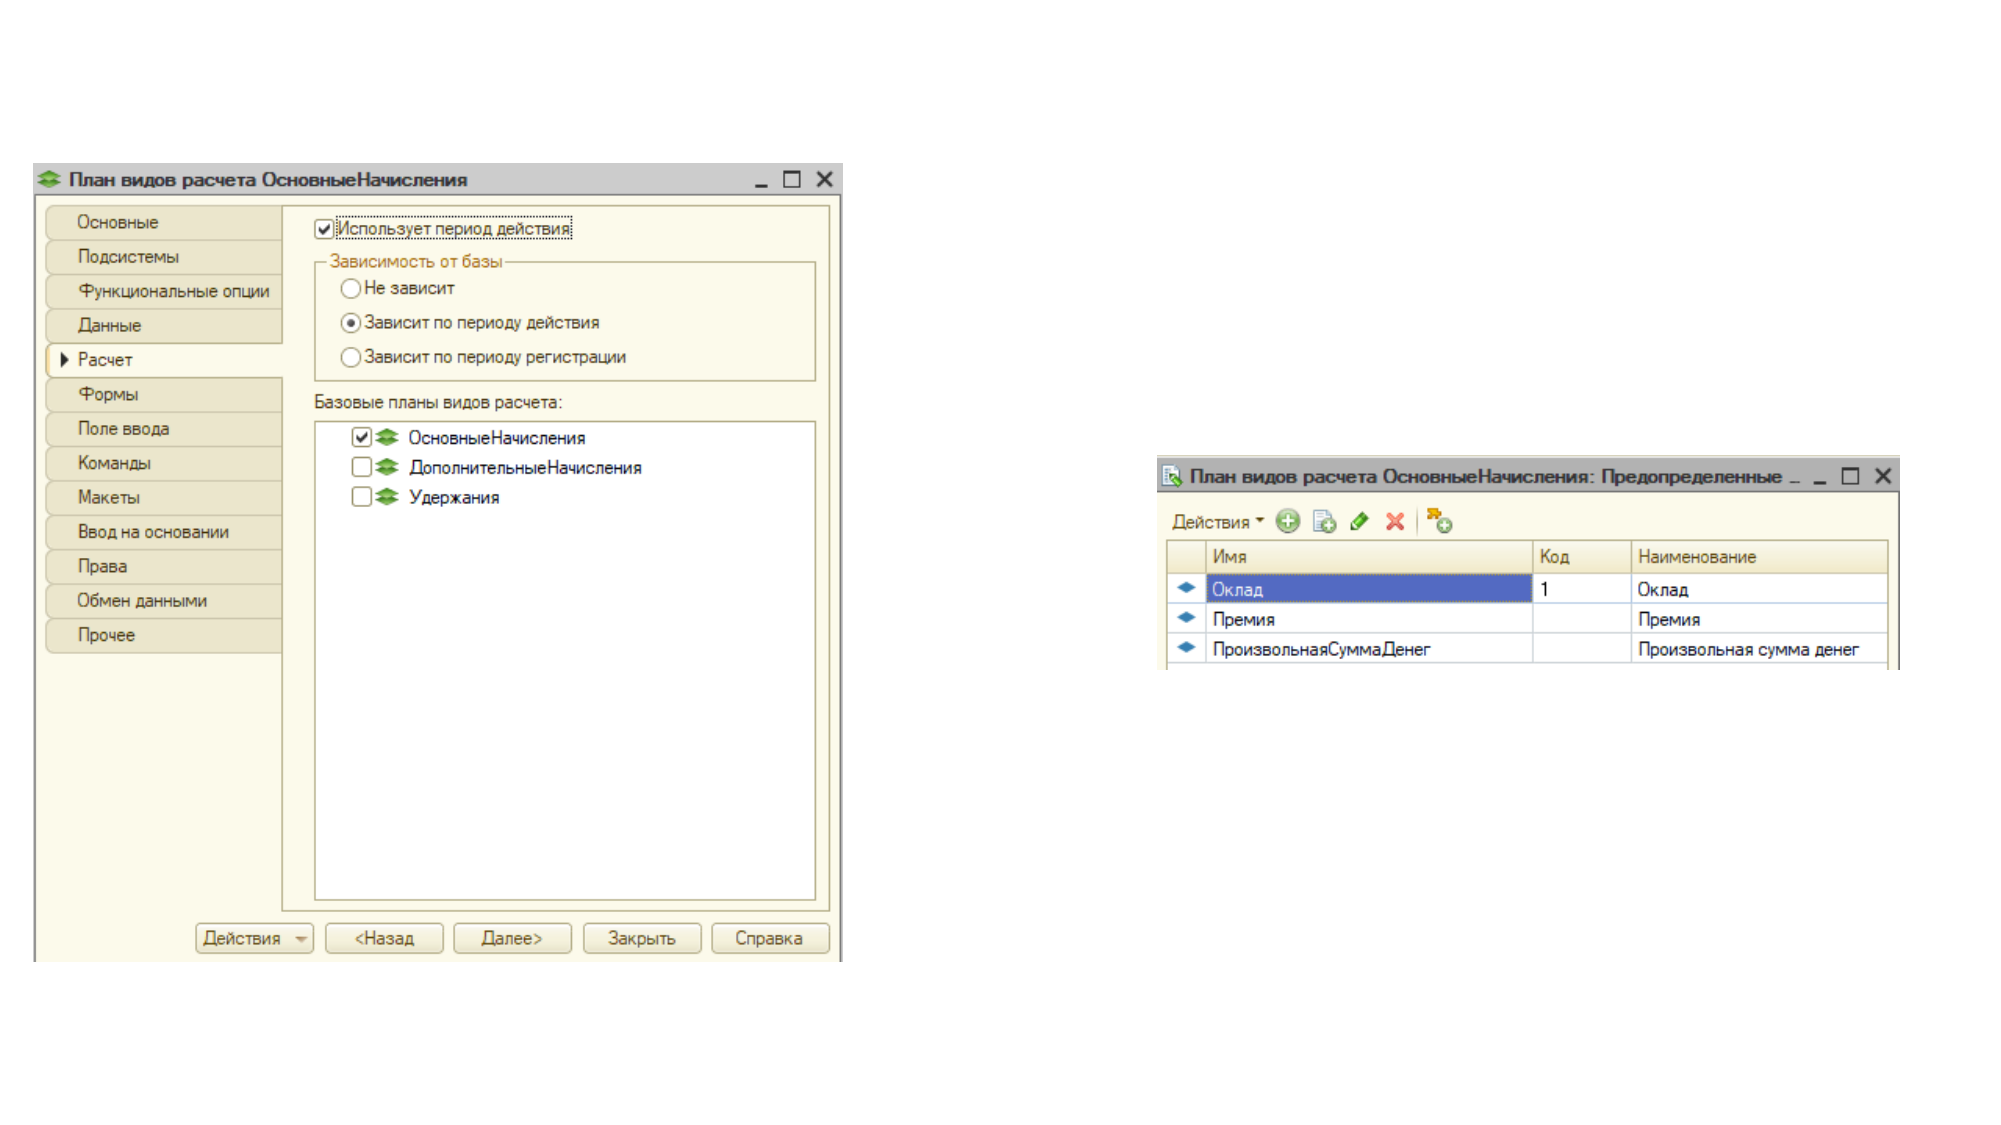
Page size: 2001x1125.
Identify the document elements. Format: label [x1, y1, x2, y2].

picture [1156, 455, 1900, 670]
picture [33, 163, 843, 962]
